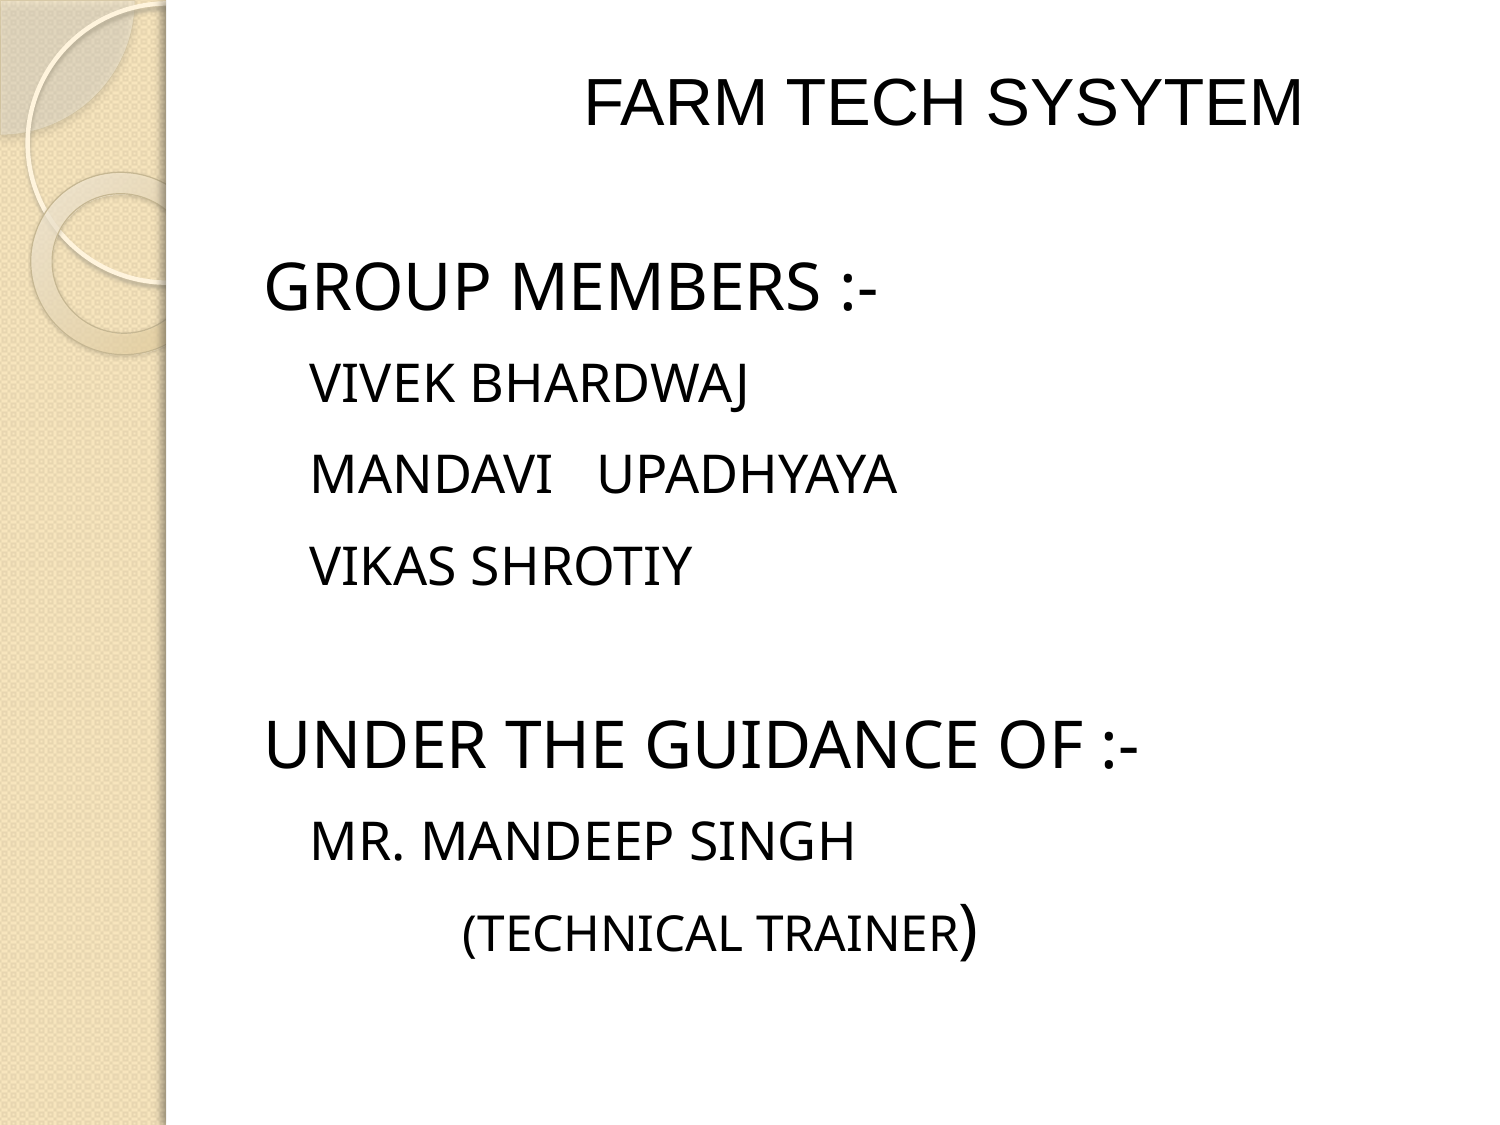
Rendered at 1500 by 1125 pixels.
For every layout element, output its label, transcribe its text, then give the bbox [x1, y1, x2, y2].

list GROUP MEMBERS :- VIVEK BHARDWAJ MANDAVI UPADHYAYA VIKAS SHROTIY UNDER THE GUIDANCE OF :- MR. MANDEEP SINGH (TECHNICAL TRAINER) [235, 237, 1466, 1025]
title FARM TECH SYSYTEM [235, 45, 1466, 233]
